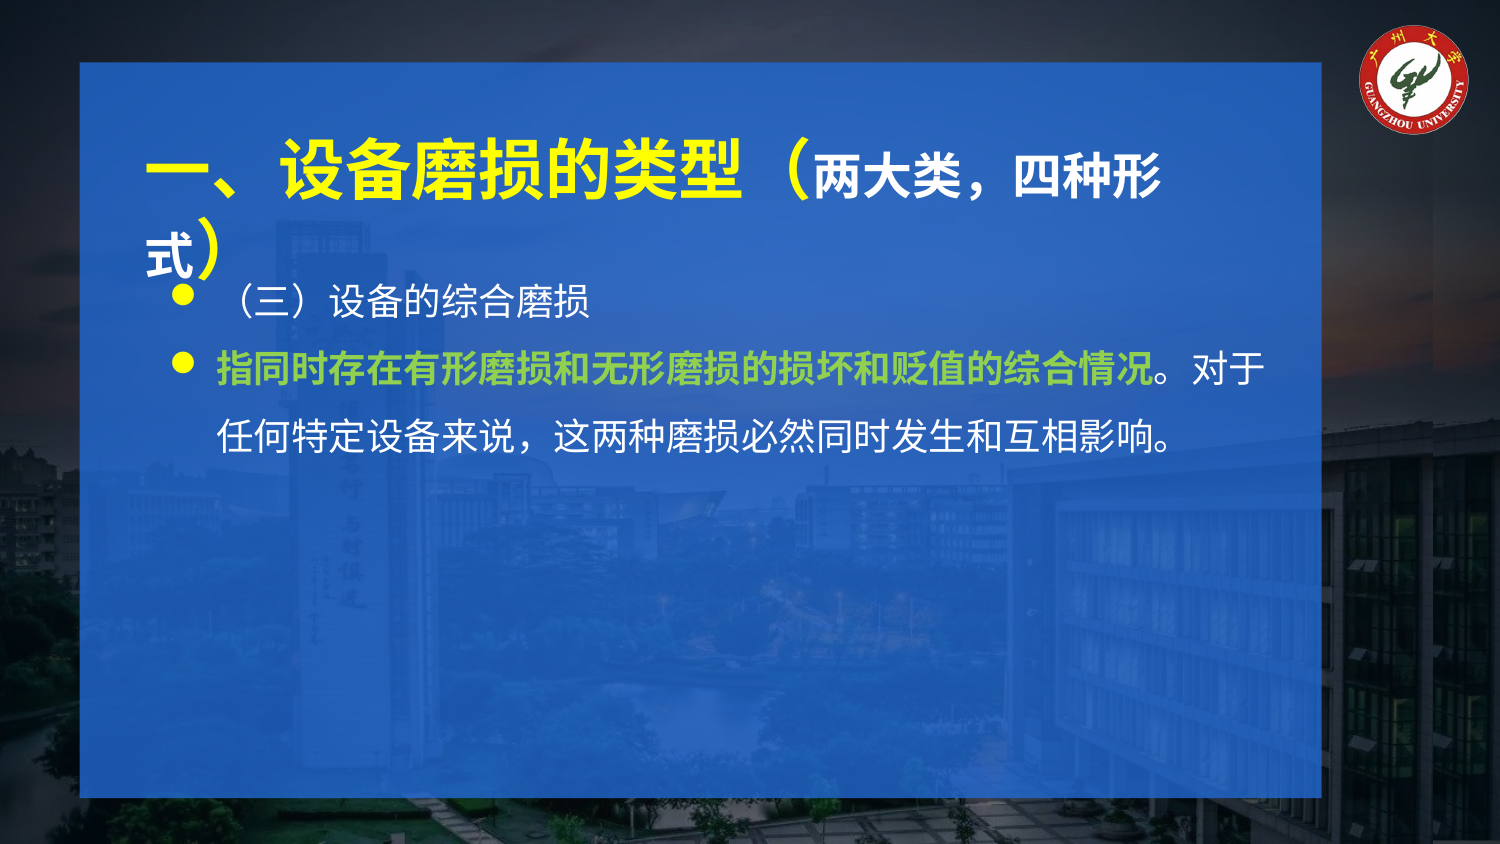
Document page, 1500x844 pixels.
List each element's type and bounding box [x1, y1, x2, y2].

text_box [0, 0, 1500, 844]
picture [1356, 23, 1470, 136]
